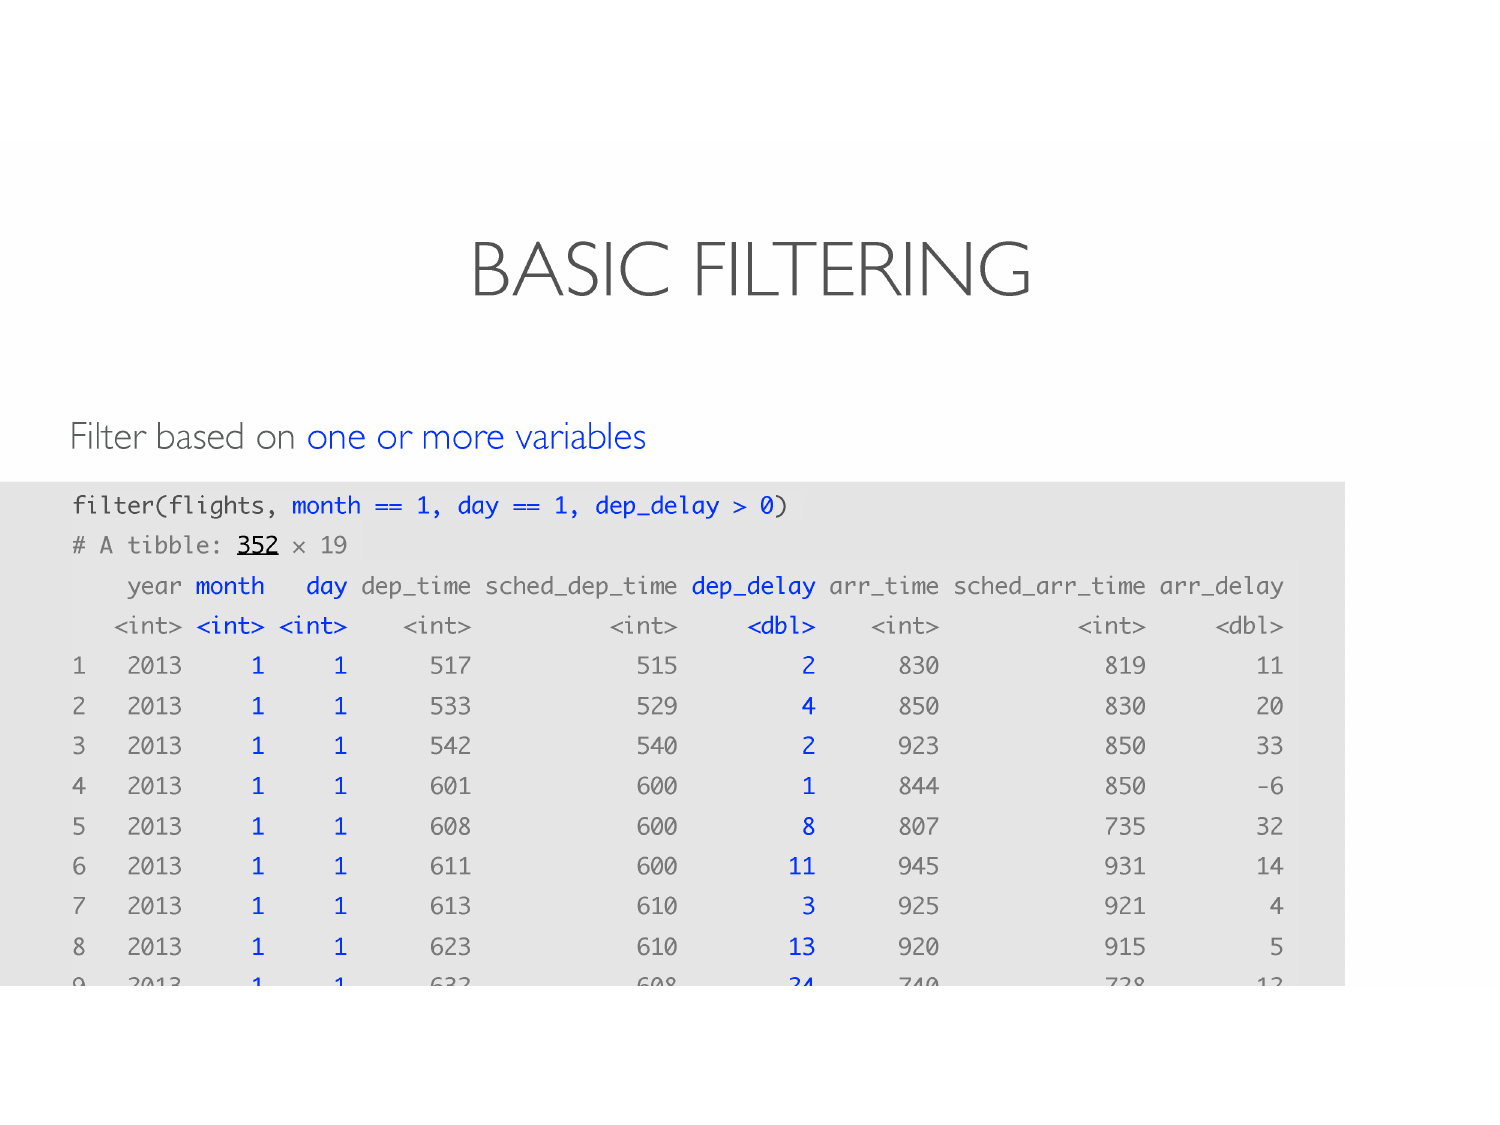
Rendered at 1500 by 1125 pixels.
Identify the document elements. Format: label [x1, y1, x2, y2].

picture [0, 141, 1500, 987]
